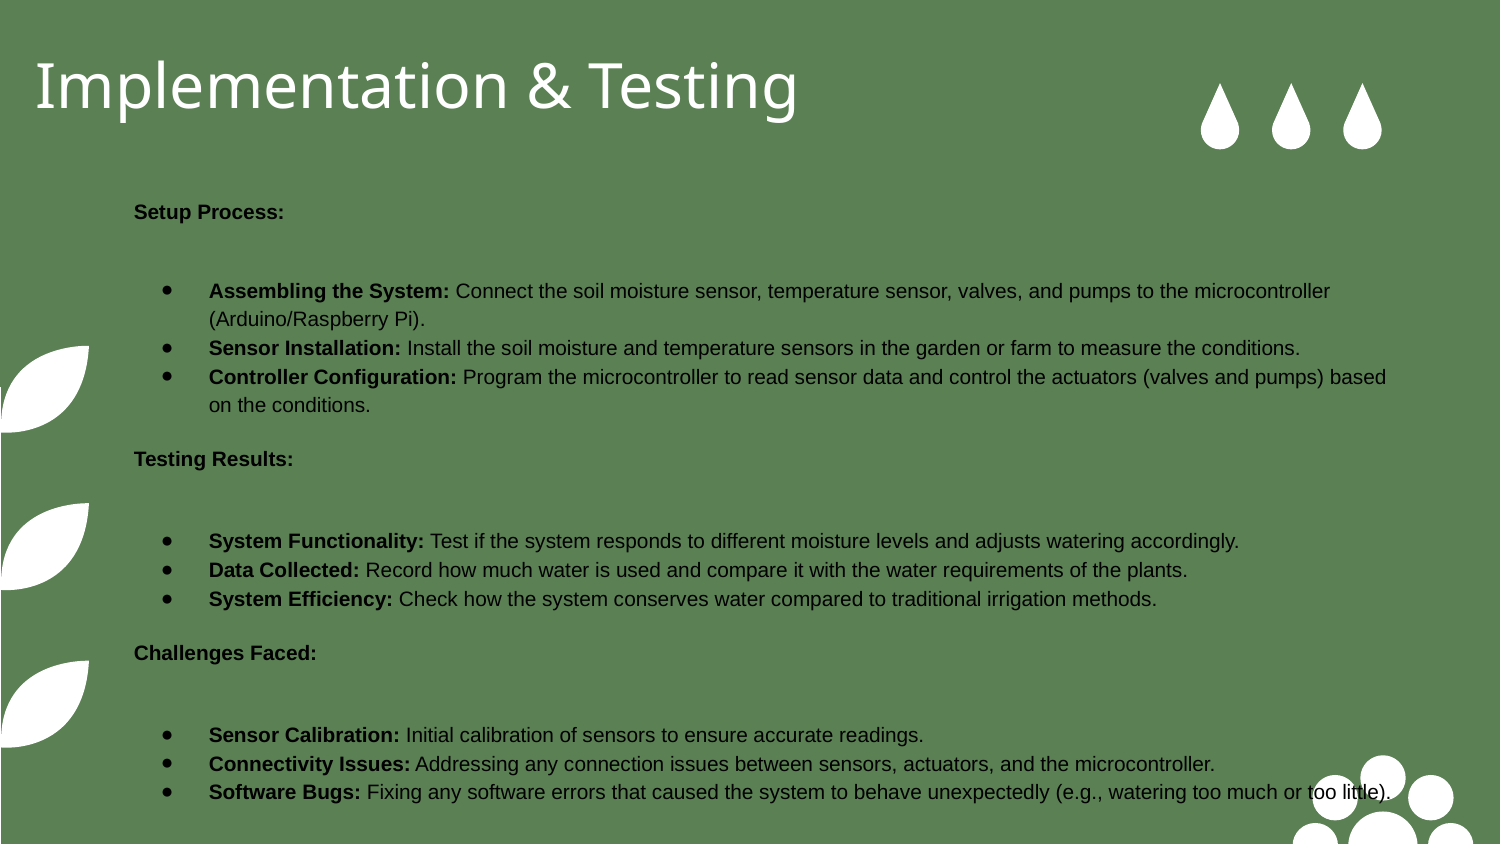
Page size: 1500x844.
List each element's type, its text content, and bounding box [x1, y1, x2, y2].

text_box Setup Process: Assembling the System: Connect the soil moisture sensor, temperature sensor, valves, and pumps to the microcontroller (Arduino/Raspberry Pi). Sensor Installation: Install the soil moisture and temperature sensors in the garden or farm to measure the conditions. Controller Configuration: Program the microcontroller to read sensor data and control the actuators (valves and pumps) based on the conditions. Testing Results: System Functionality: Test if the system responds to different moisture levels and adjusts watering accordingly. Data Collected: Record how much water is used and compare it with the water requirements of the plants. System Efficiency: Check how the system conserves water compared to traditional irrigation methods. Challenges Faced: Sensor Calibration: Initial calibration of sensors to ensure accurate readings. Connectivity Issues: Addressing any connection issues between sensors, actuators, and the microcontroller. Software Bugs: Fixing any software errors that caused the system to behave unexpectedly (e.g., watering too much or too little). [118, 183, 1413, 844]
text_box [1200, 82, 1382, 150]
title Implementation & Testing [20, 31, 1382, 167]
